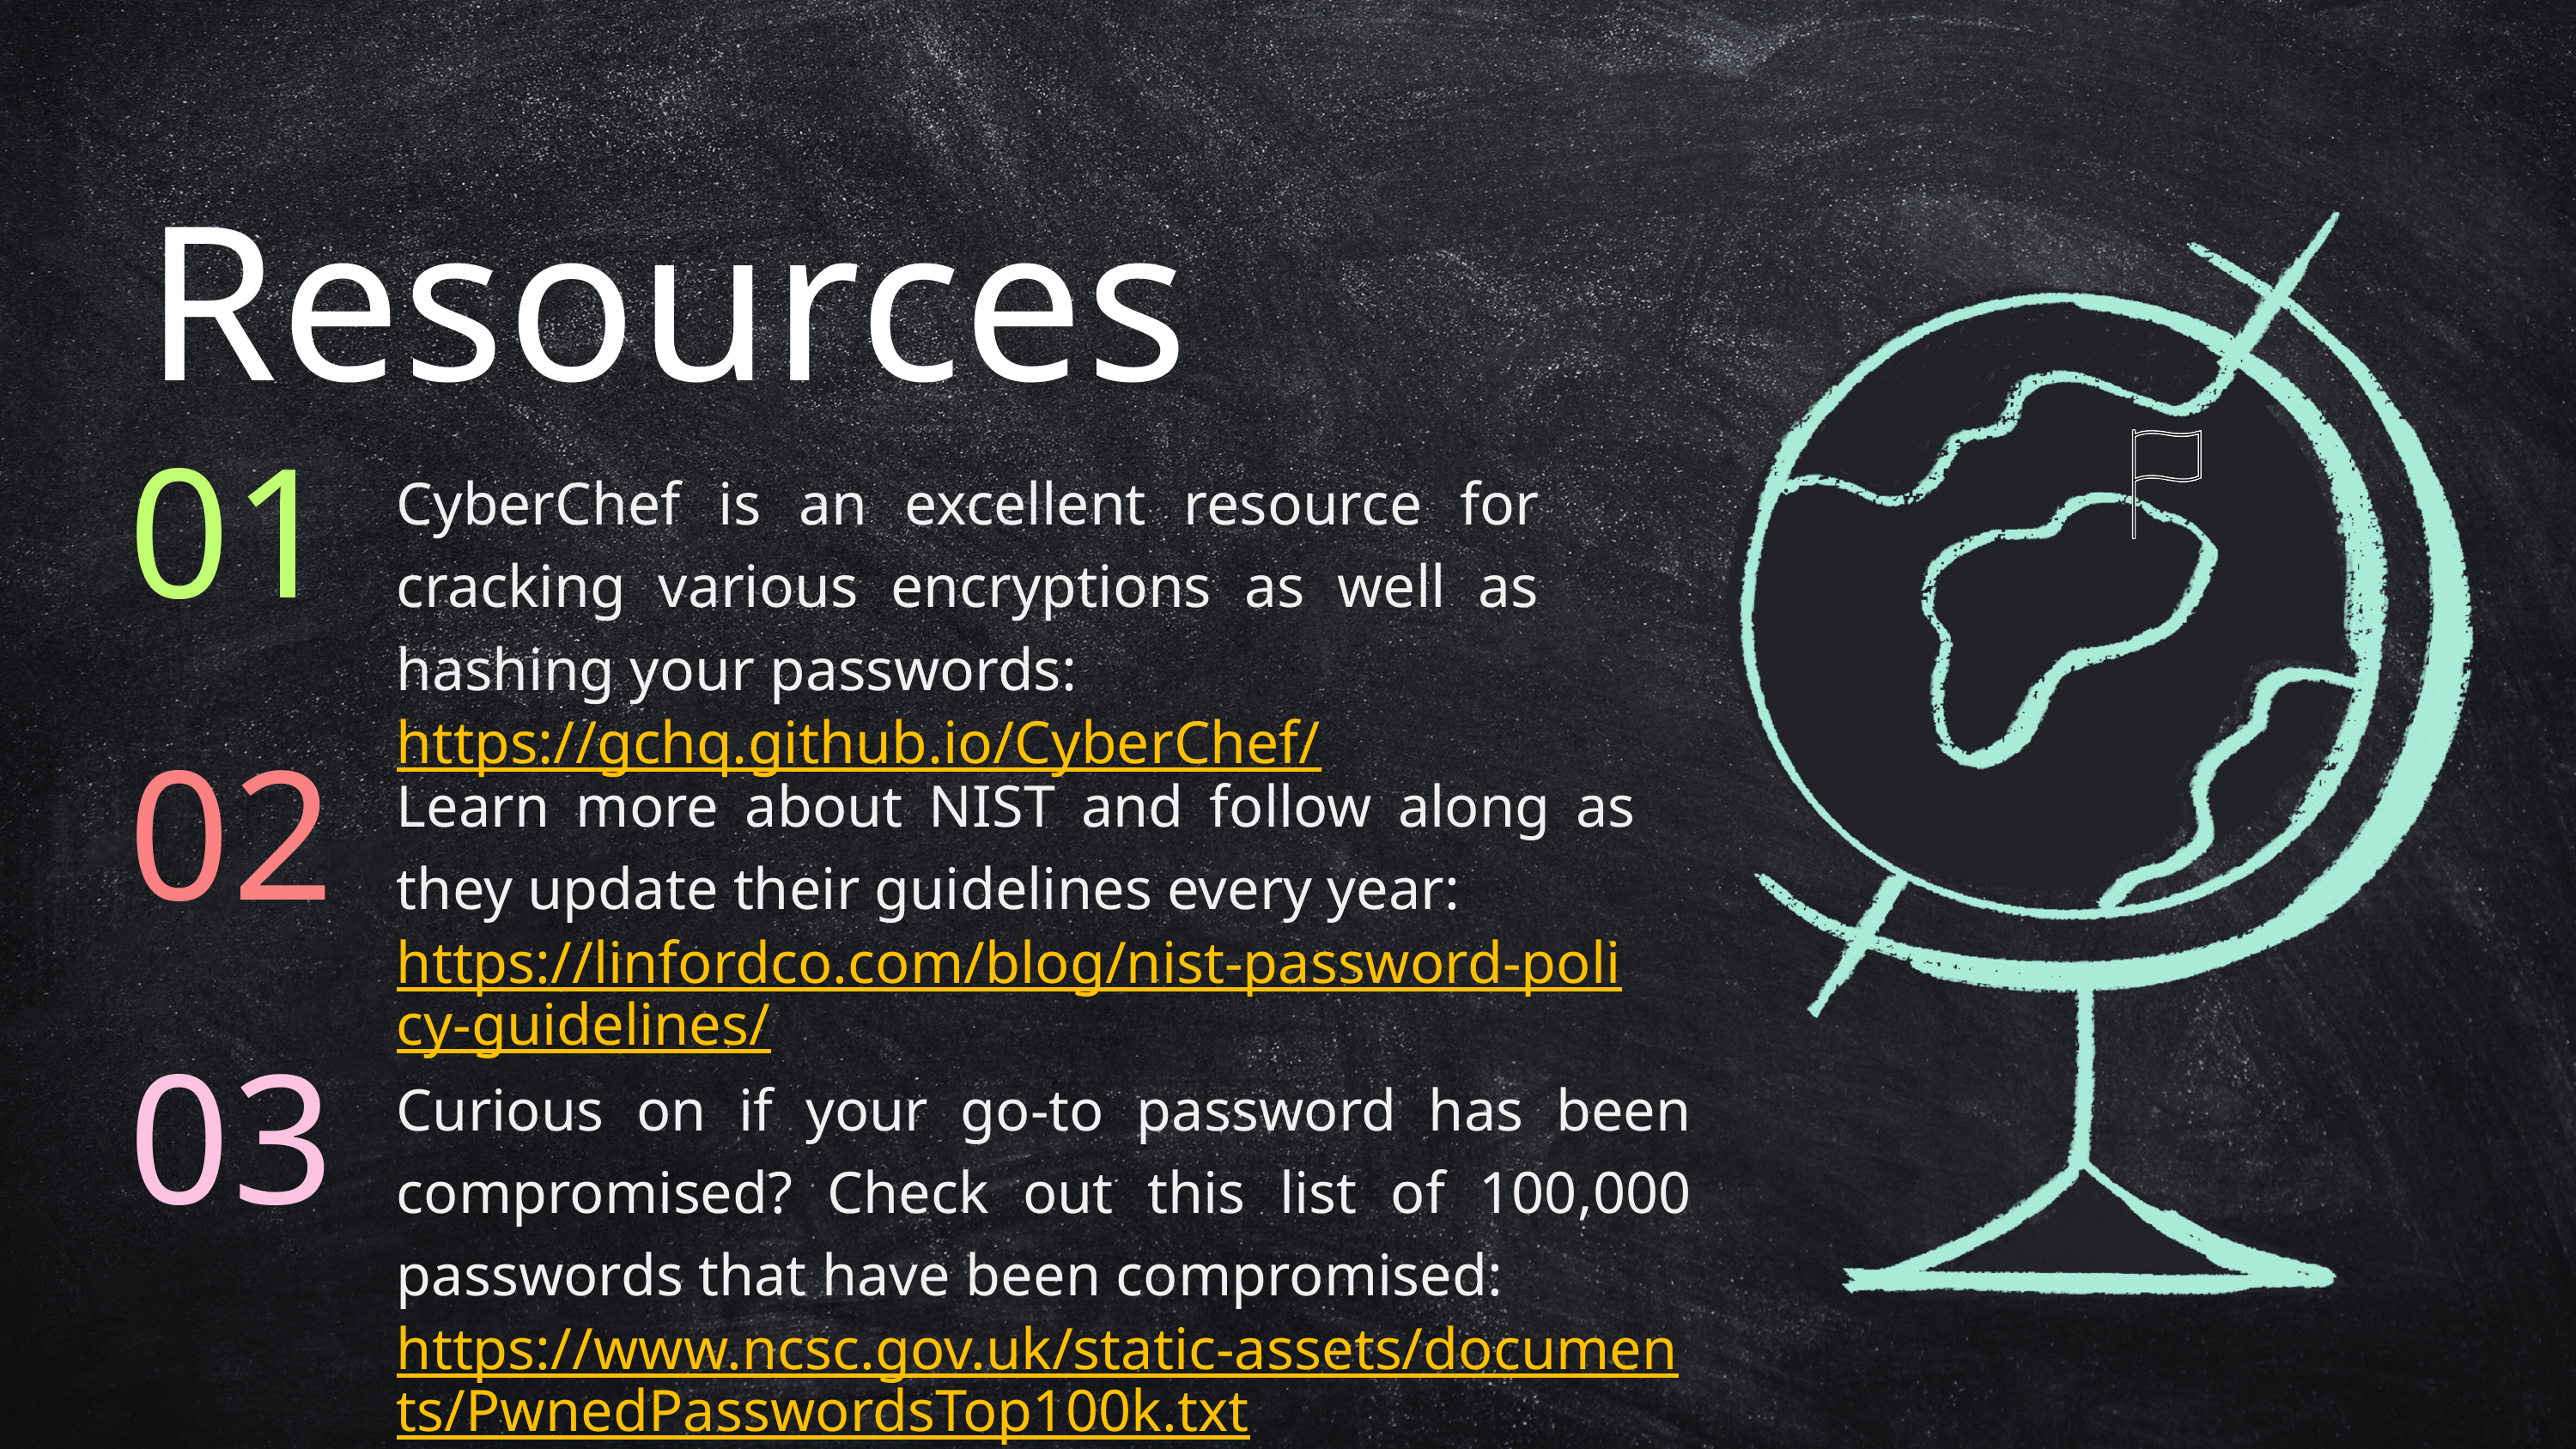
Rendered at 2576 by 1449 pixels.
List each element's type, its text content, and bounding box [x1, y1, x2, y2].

text_box 02 [128, 756, 422, 936]
text_box 03 [128, 1060, 422, 1240]
text_box CyberChef is an excellent resource for cracking various encryptions as well as hashing your passwords: https://gchq.github.io/CyberChef/ [396, 454, 1540, 755]
text_box [0, 0, 2576, 1449]
text_box [1724, 209, 2480, 1304]
text_box Curious on if your go-to password has been compromised? Check out this list of 100,000 passwords that have been compromised: https://www.ncsc.gov.uk/static-assets/documents/PwnedPasswordsTop100k.txt [396, 1059, 1693, 1391]
picture [2102, 420, 2233, 549]
text_box Learn more about NIST and follow along as they update their guidelines every year: https://linfordco.com/blog/nist-password-policy-guidelines/ [396, 755, 1637, 1004]
text_box 01 [128, 454, 422, 634]
text_box Resources [144, 209, 1724, 424]
